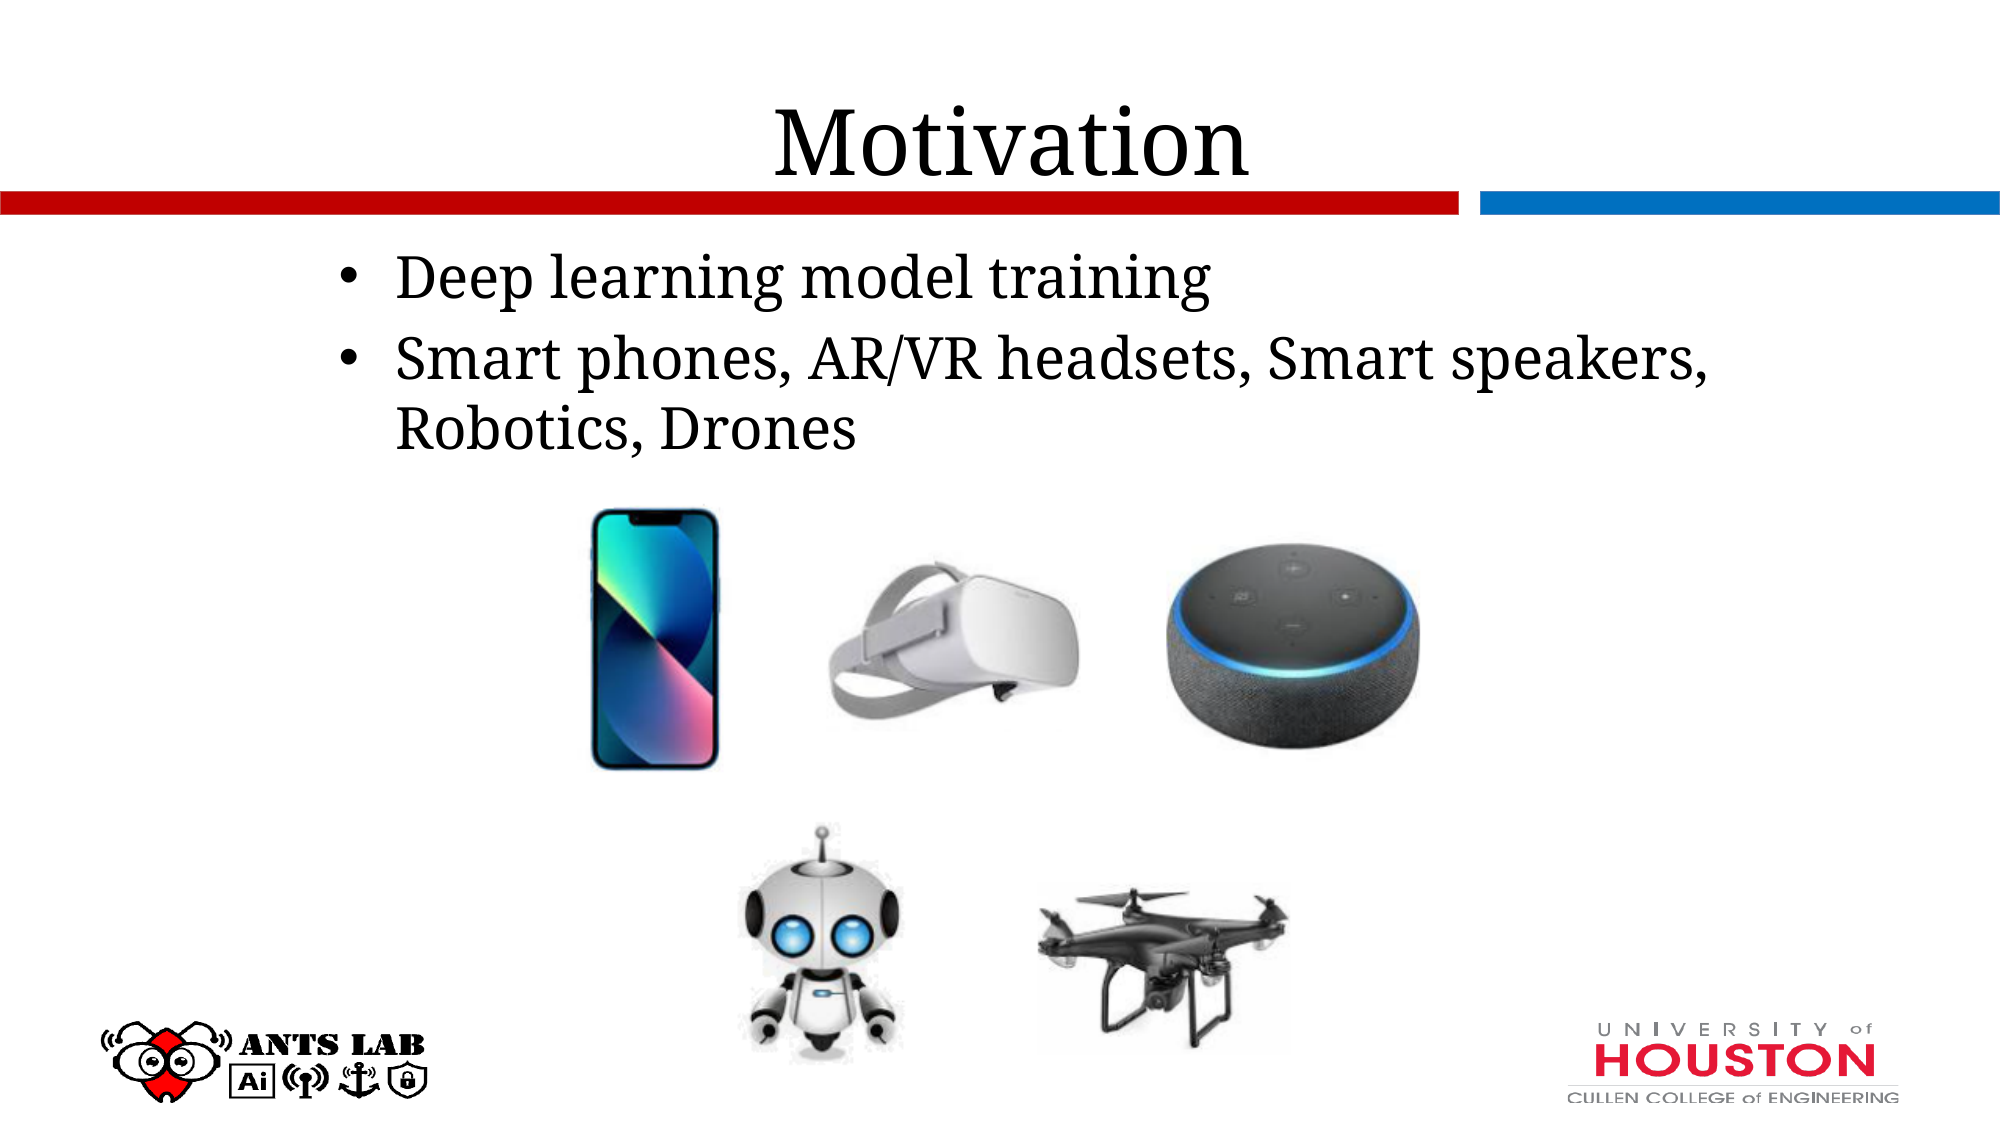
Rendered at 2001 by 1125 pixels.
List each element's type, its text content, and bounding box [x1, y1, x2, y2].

title Motivation [324, 45, 1675, 233]
picture [503, 462, 1500, 1084]
list Deep learning model training Smart phones, AR/VR headsets, Smart speakers, Robotics, Drones [323, 232, 1751, 1008]
picture [99, 1021, 435, 1042]
slide_number 3 [99, 1042, 1899, 1103]
